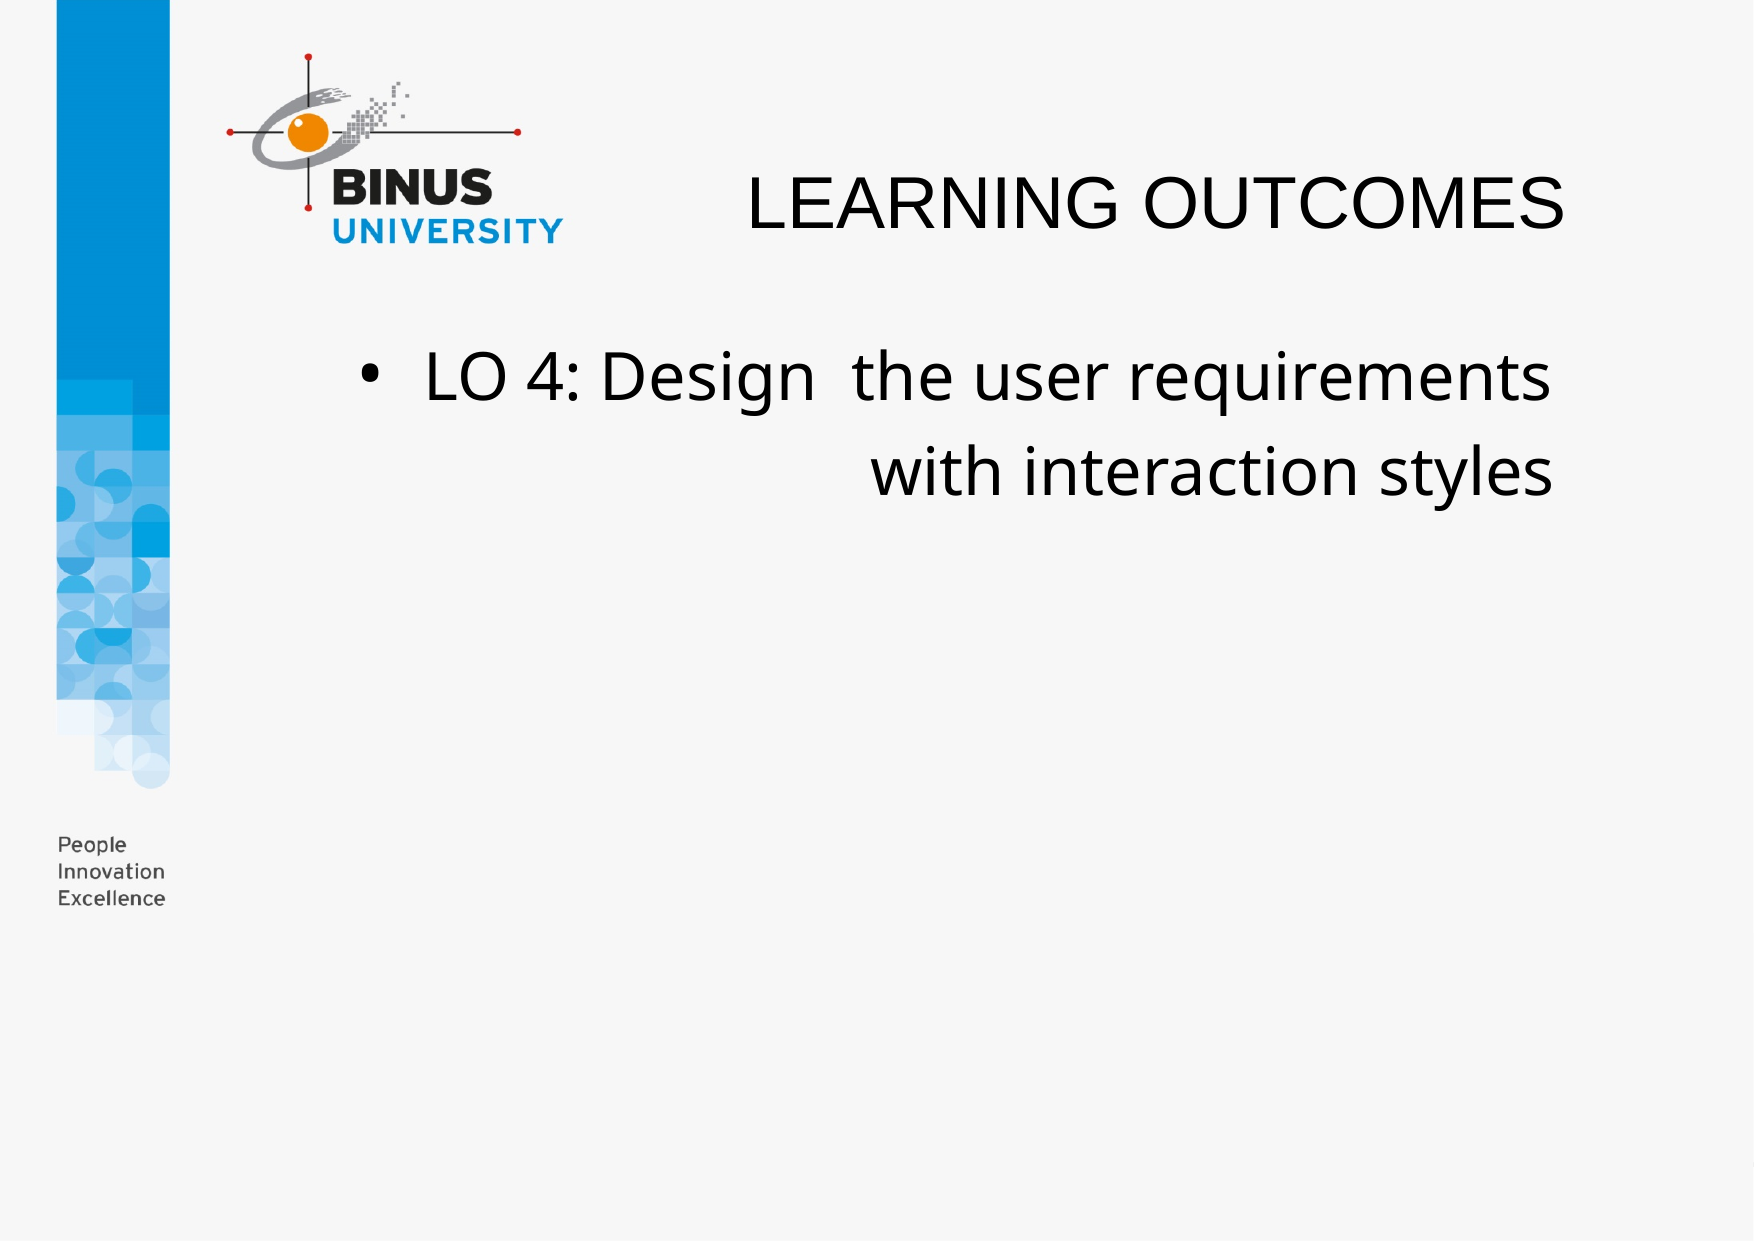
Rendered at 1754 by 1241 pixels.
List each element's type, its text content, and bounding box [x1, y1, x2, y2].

picture [0, 0, 1754, 933]
list • LO 4: Design the user requirements with interaction styles [339, 316, 1618, 1088]
text_box LEARNING OUTCOMES [731, 147, 1582, 251]
